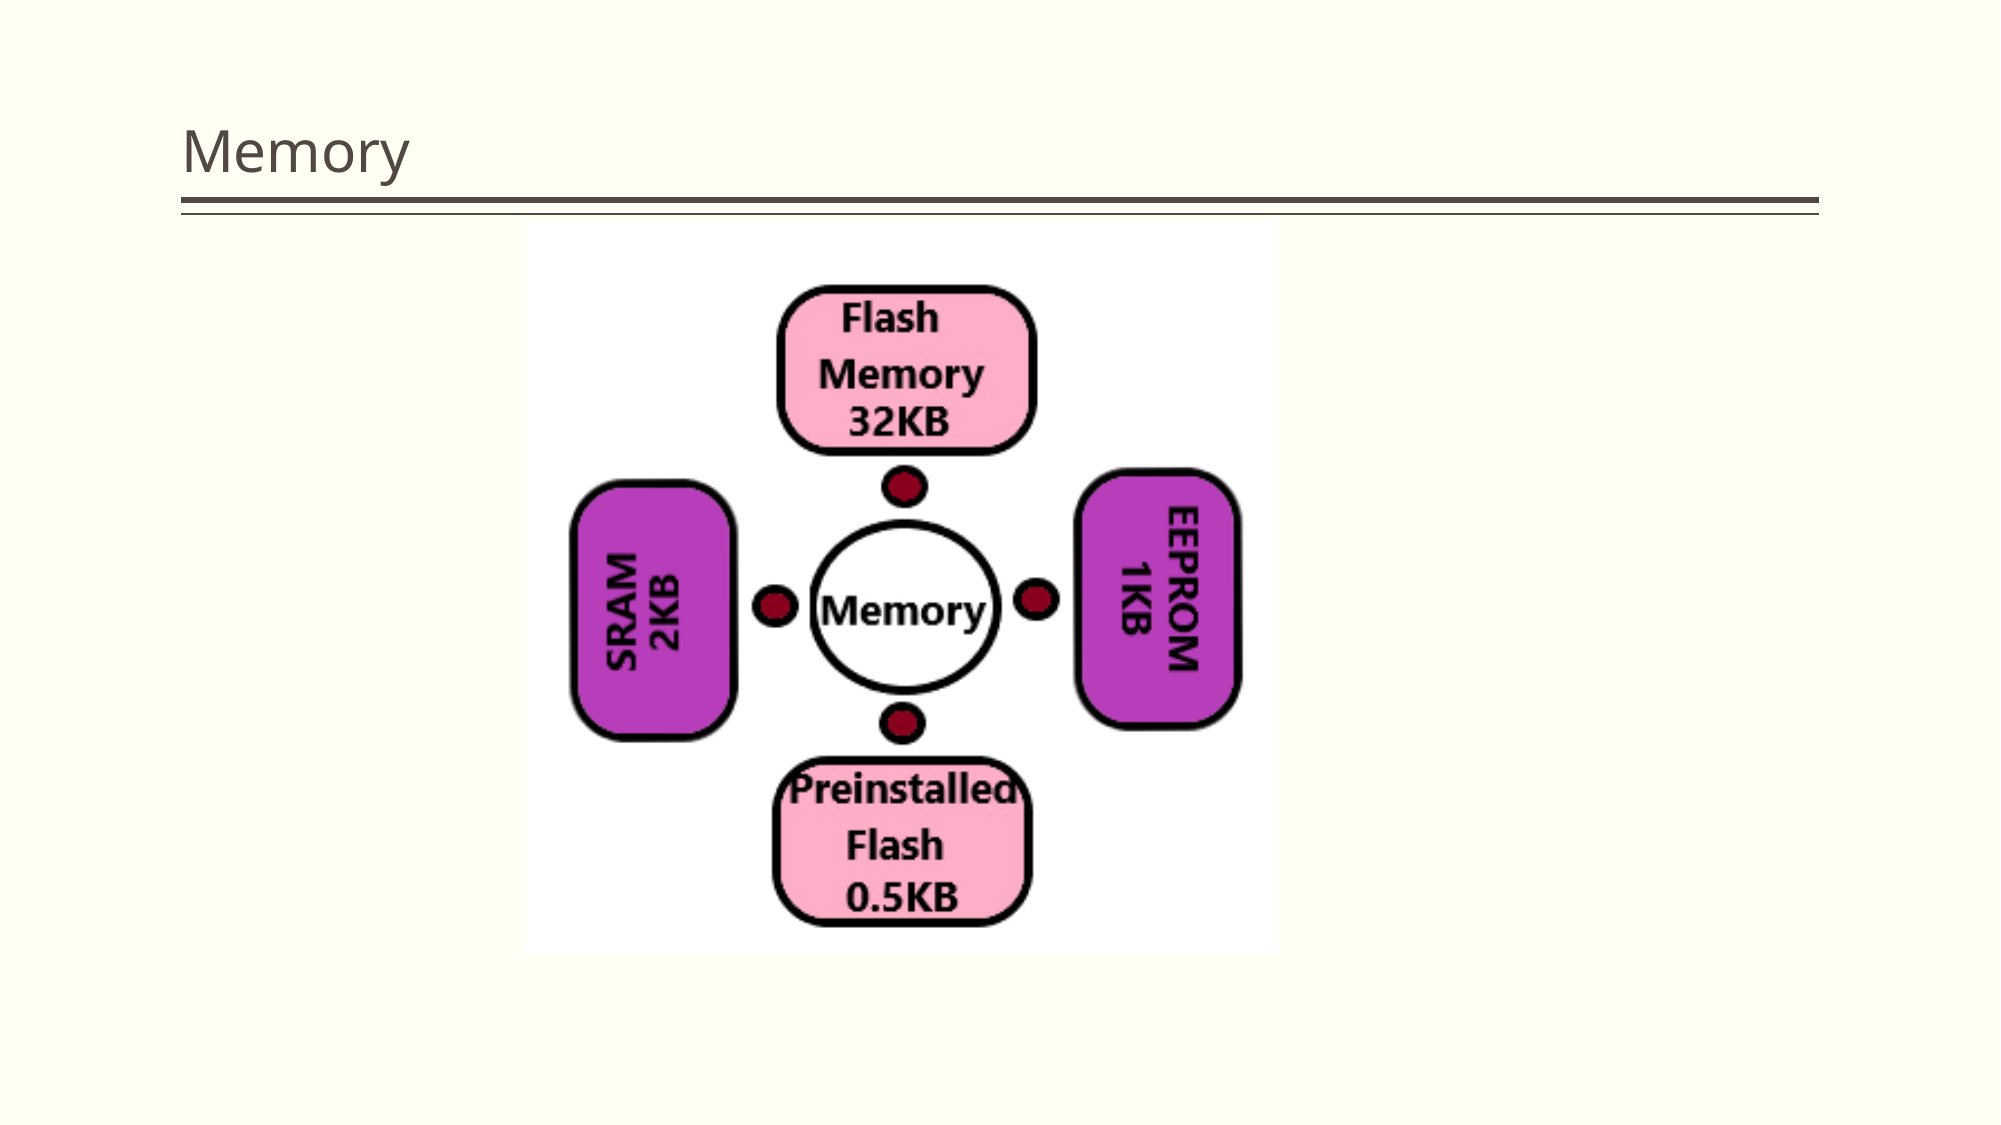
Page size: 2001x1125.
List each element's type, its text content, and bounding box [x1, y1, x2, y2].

title Memory [181, 12, 1819, 193]
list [524, 220, 1279, 955]
